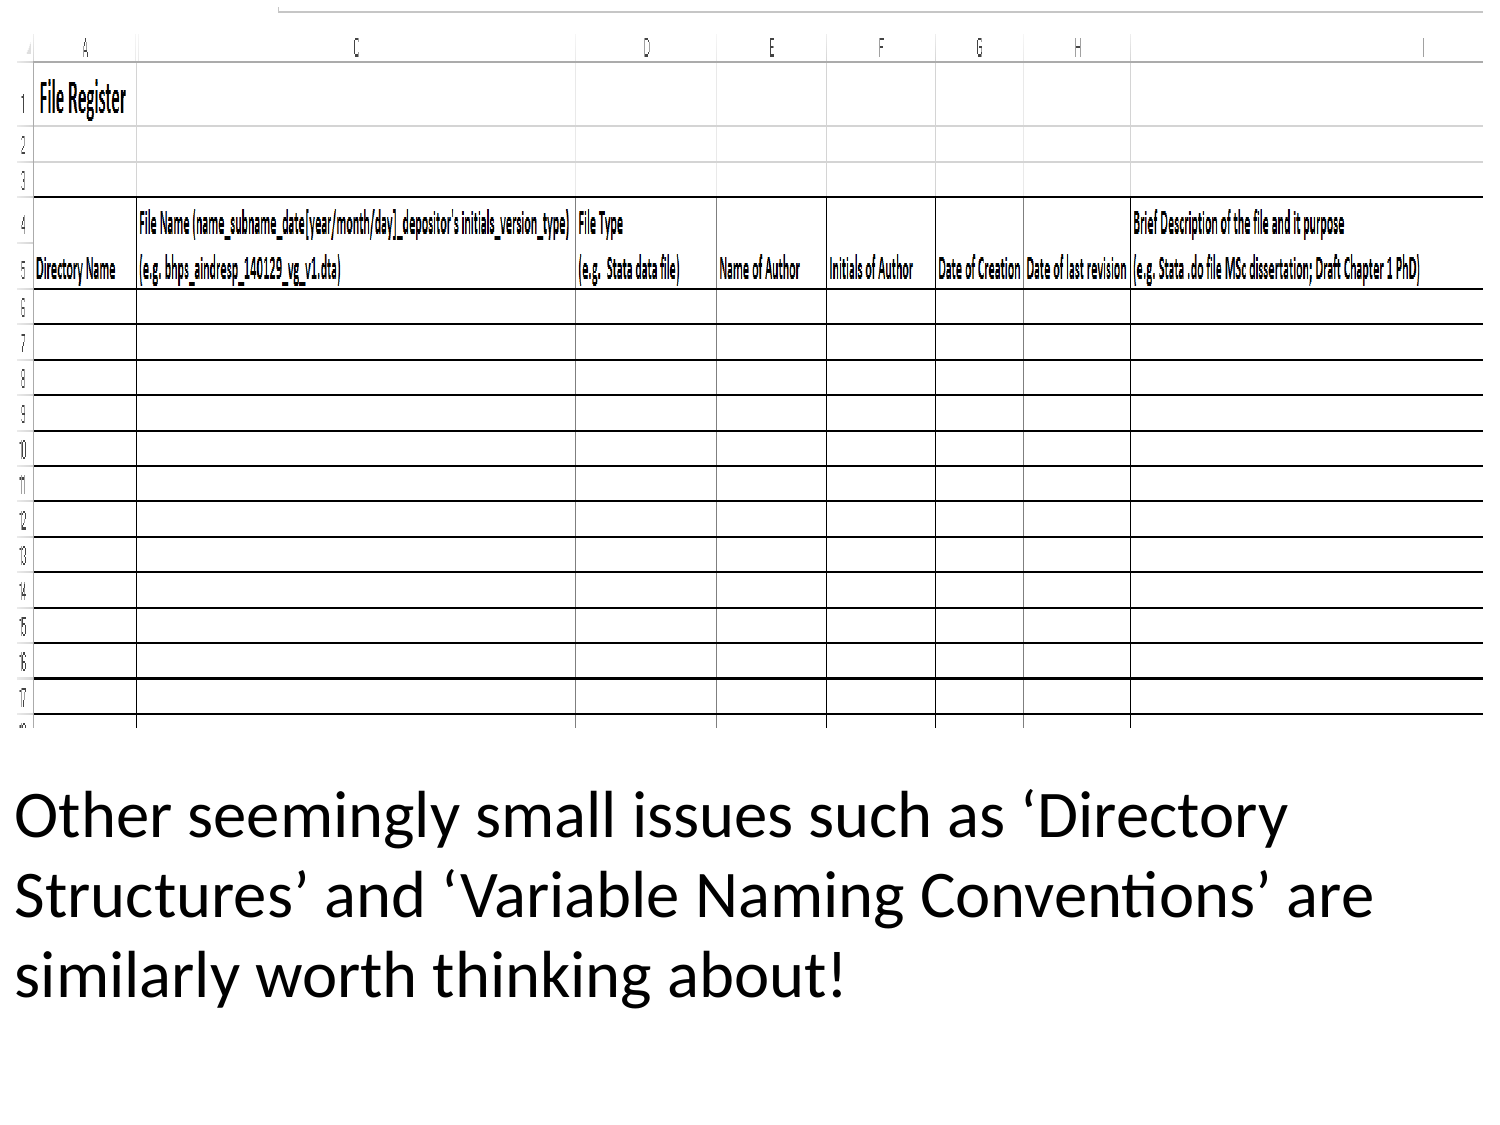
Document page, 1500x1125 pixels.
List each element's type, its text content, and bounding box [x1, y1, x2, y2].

text_box Other seemingly small issues such as ‘Directory Structures’ and ‘Variable Naming Conventions’ are similarly worth thinking about! [0, 763, 1499, 1063]
picture [17, 7, 1483, 729]
